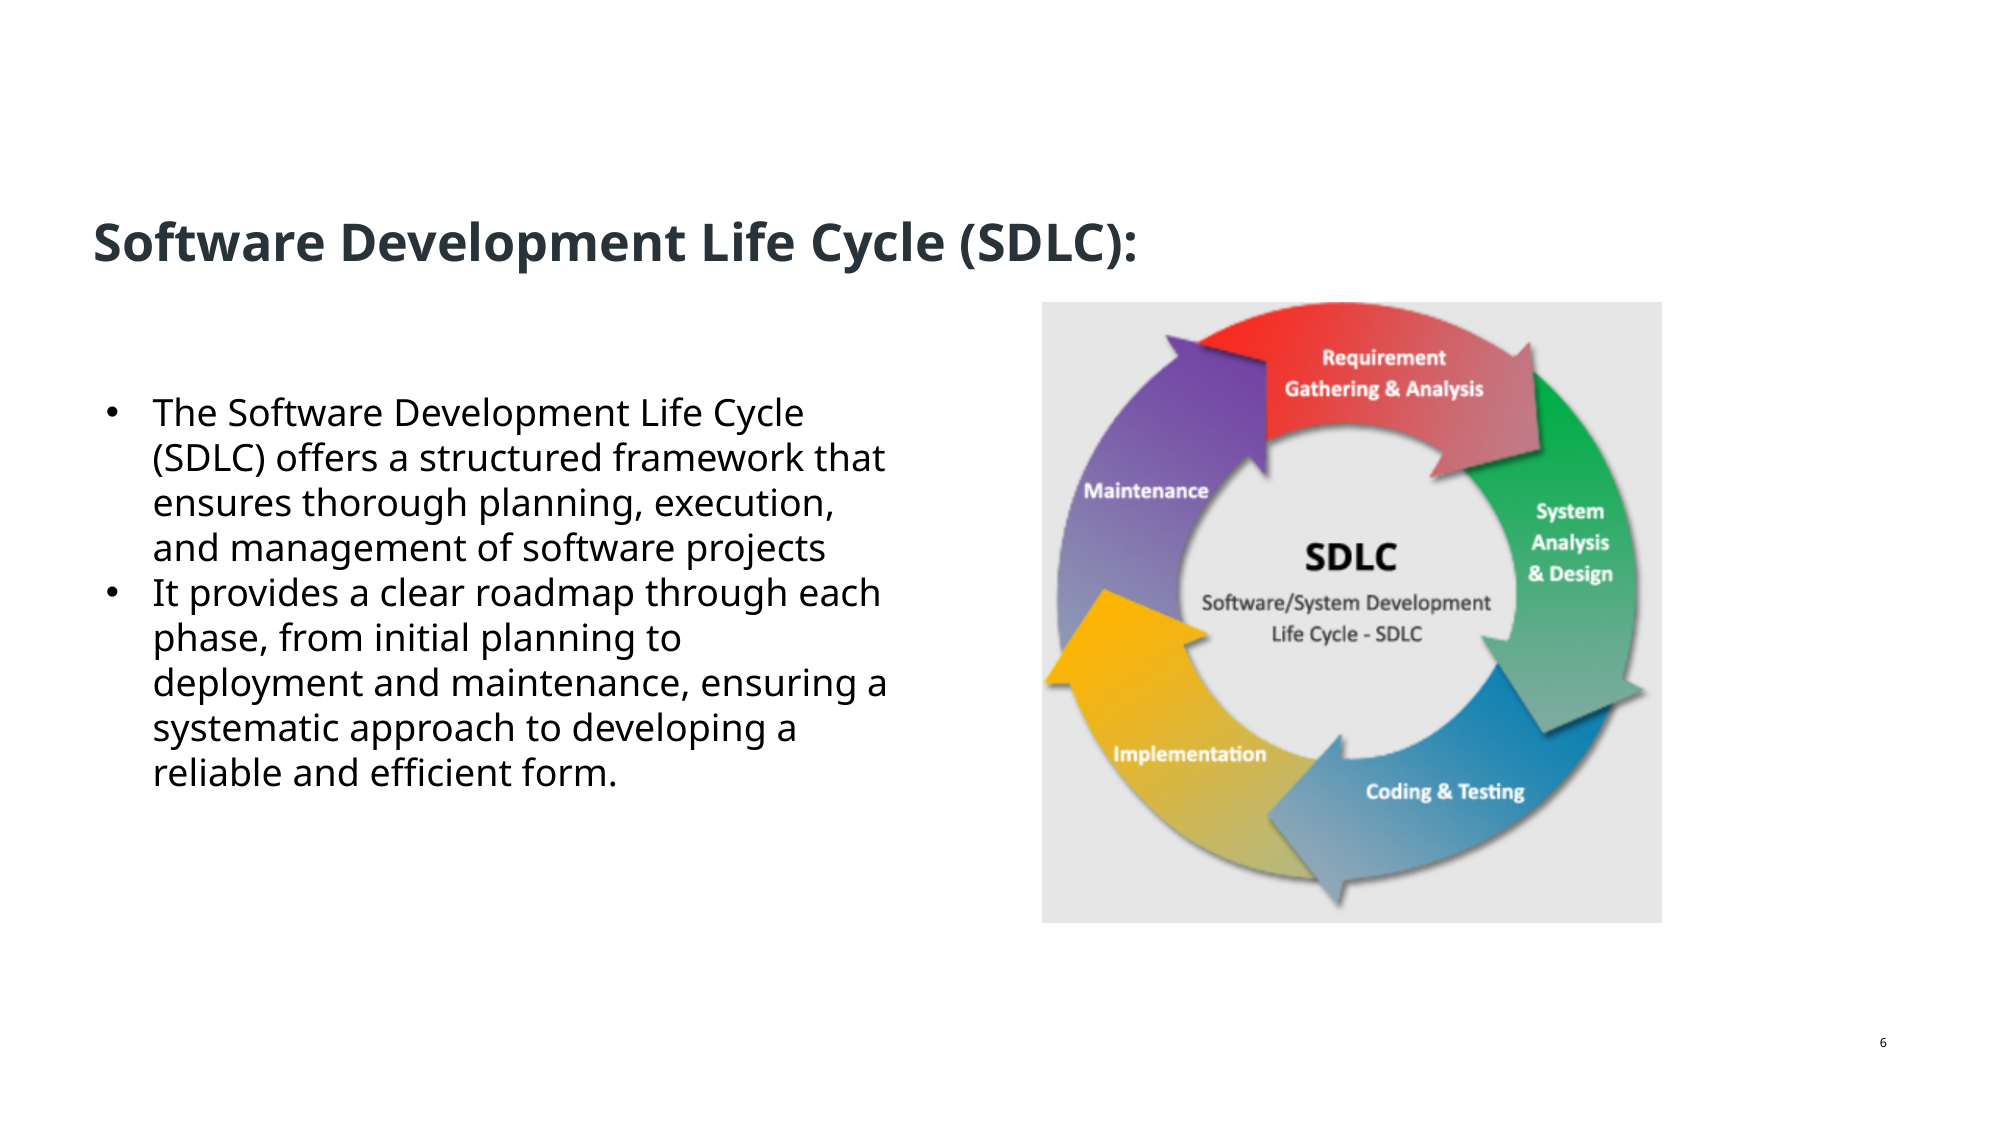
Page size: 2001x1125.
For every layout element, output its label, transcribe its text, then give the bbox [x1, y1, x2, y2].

text_box The Software Development Life Cycle (SDLC) offers a structured framework that ensures thorough planning, execution, and management of software projects It provides a clear roadmap through each phase, from initial planning to deployment and maintenance, ensuring a systematic approach to developing a reliable and efficient form. [91, 381, 913, 802]
picture [1042, 302, 1662, 923]
text_box Software Development Life Cycle (SDLC): [78, 202, 1483, 280]
